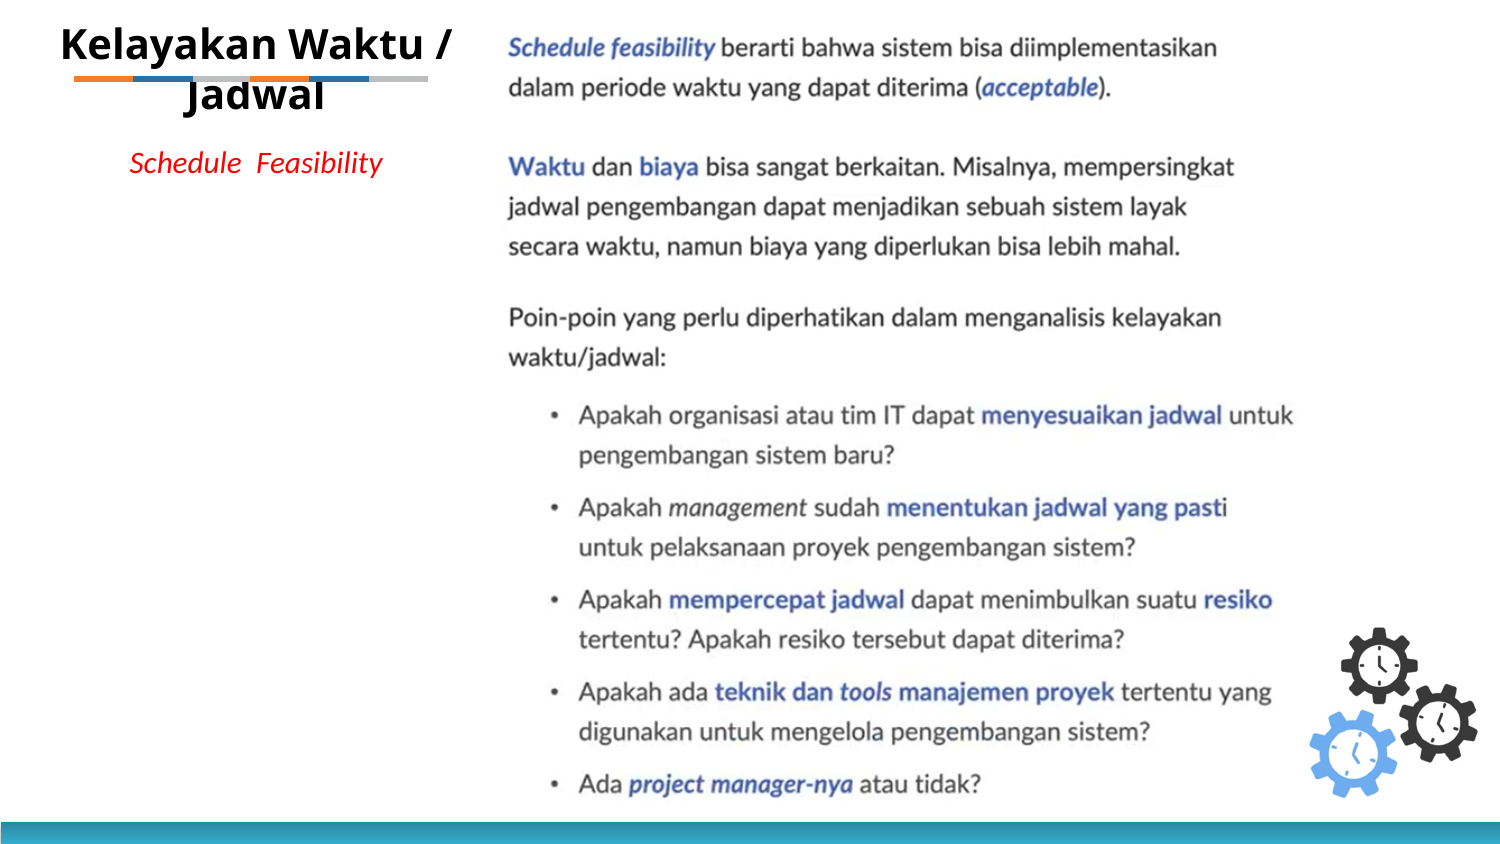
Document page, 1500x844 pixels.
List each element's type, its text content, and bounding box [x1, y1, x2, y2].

text_box Kelayakan Waktu / Jadwal Schedule Feasibility [5, 10, 491, 188]
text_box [73, 75, 429, 82]
picture [494, 9, 1485, 817]
text_box [1, 821, 1500, 844]
